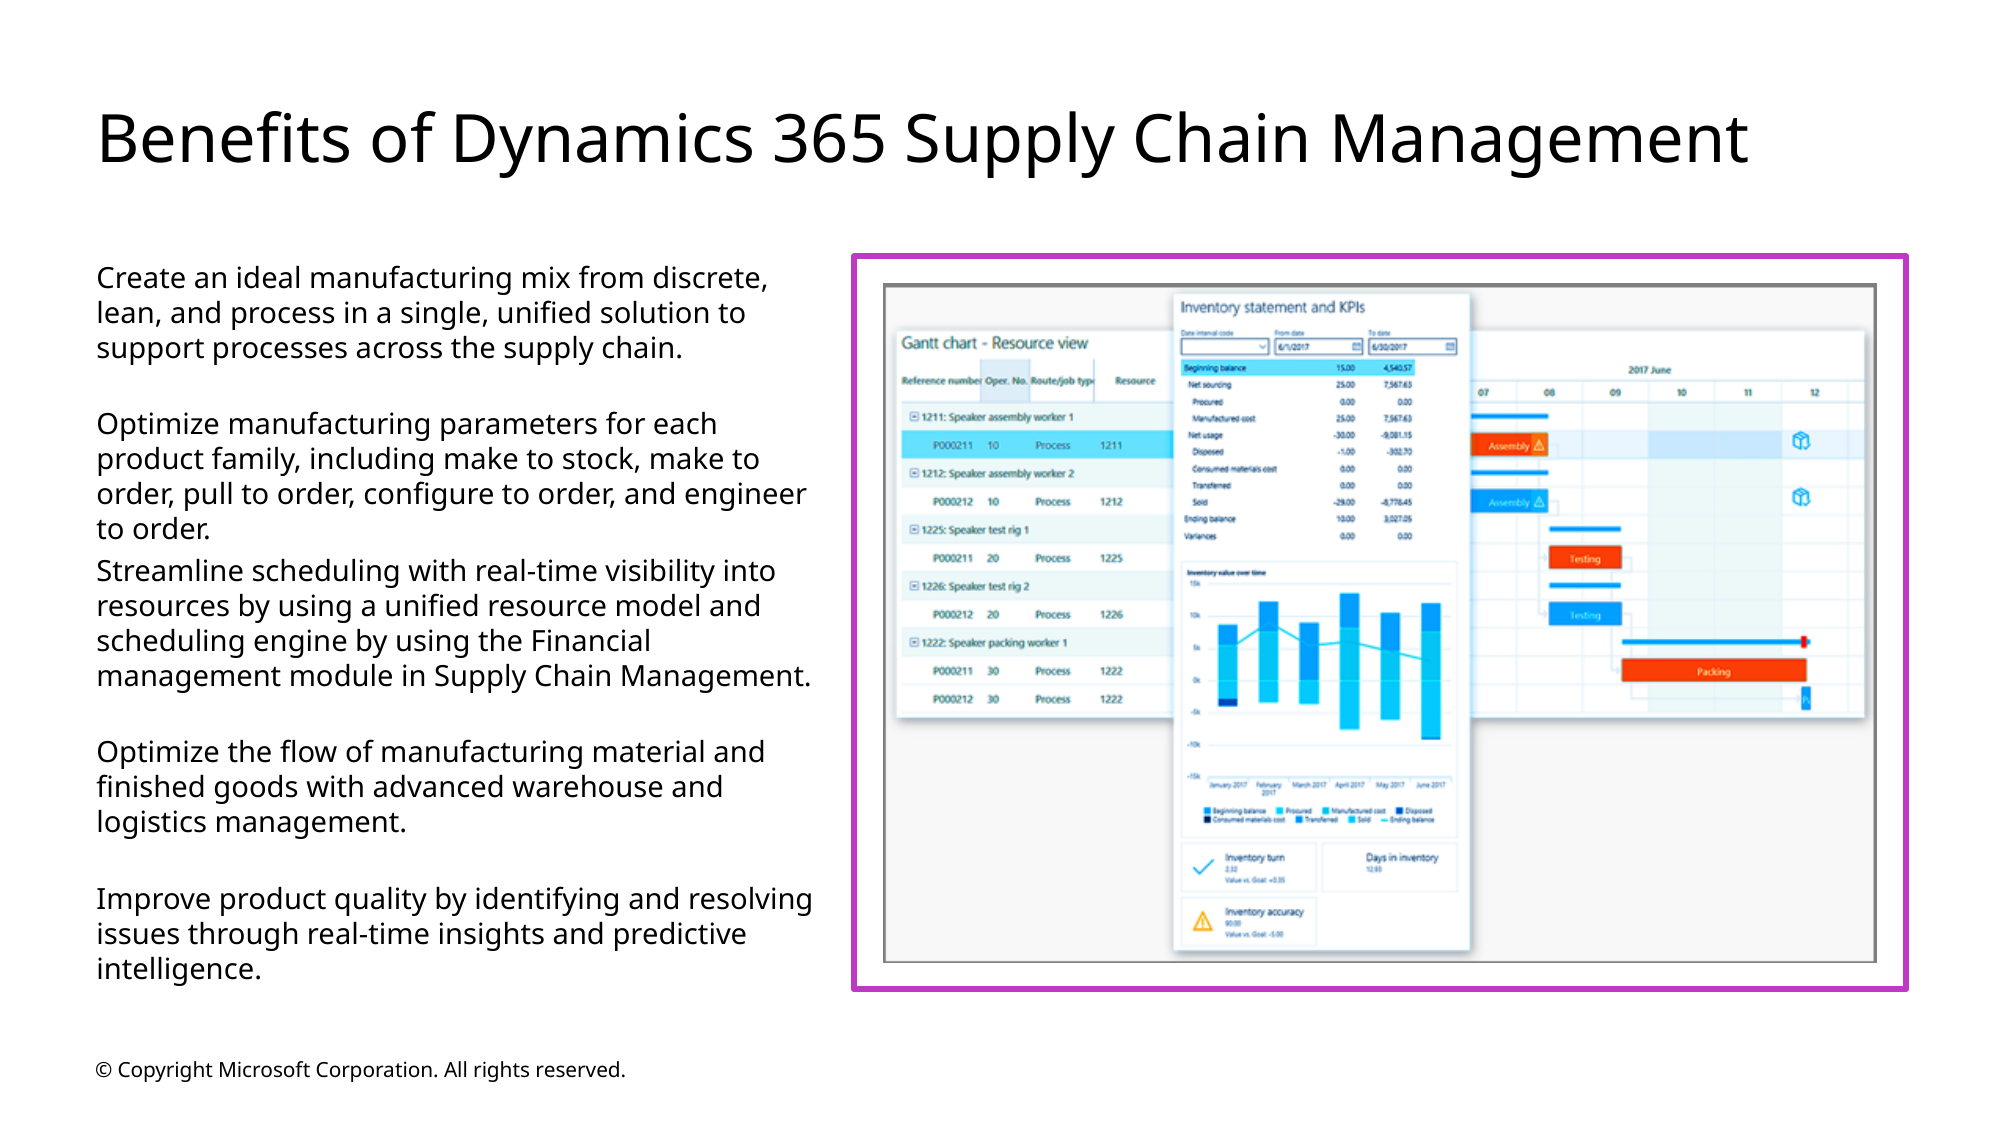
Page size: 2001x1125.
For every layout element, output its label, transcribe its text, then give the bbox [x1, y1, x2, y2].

title Benefits of Dynamics 365 Supply Chain Management [96, 96, 1909, 177]
picture [856, 259, 1904, 987]
text_box Improve product quality by identifying and resolving issues through real-time insights and predictive intelligence. [96, 880, 833, 986]
text_box Streamline scheduling with real-time visibility into resources by using a unified resource model and scheduling engine by using the Financial management module in Supply Chain Management. [96, 552, 833, 692]
text_box Create an ideal manufacturing mix from discrete, lean, and process in a single, unified solution to support processes across the supply chain. [96, 259, 833, 365]
text_box Optimize manufacturing parameters for each product family, including make to stock, make to order, pull to order, configure to order, and engineer to order. [96, 405, 833, 546]
text_box Optimize the flow of manufacturing material and finished goods with advanced warehouse and logistics management. [96, 733, 833, 839]
